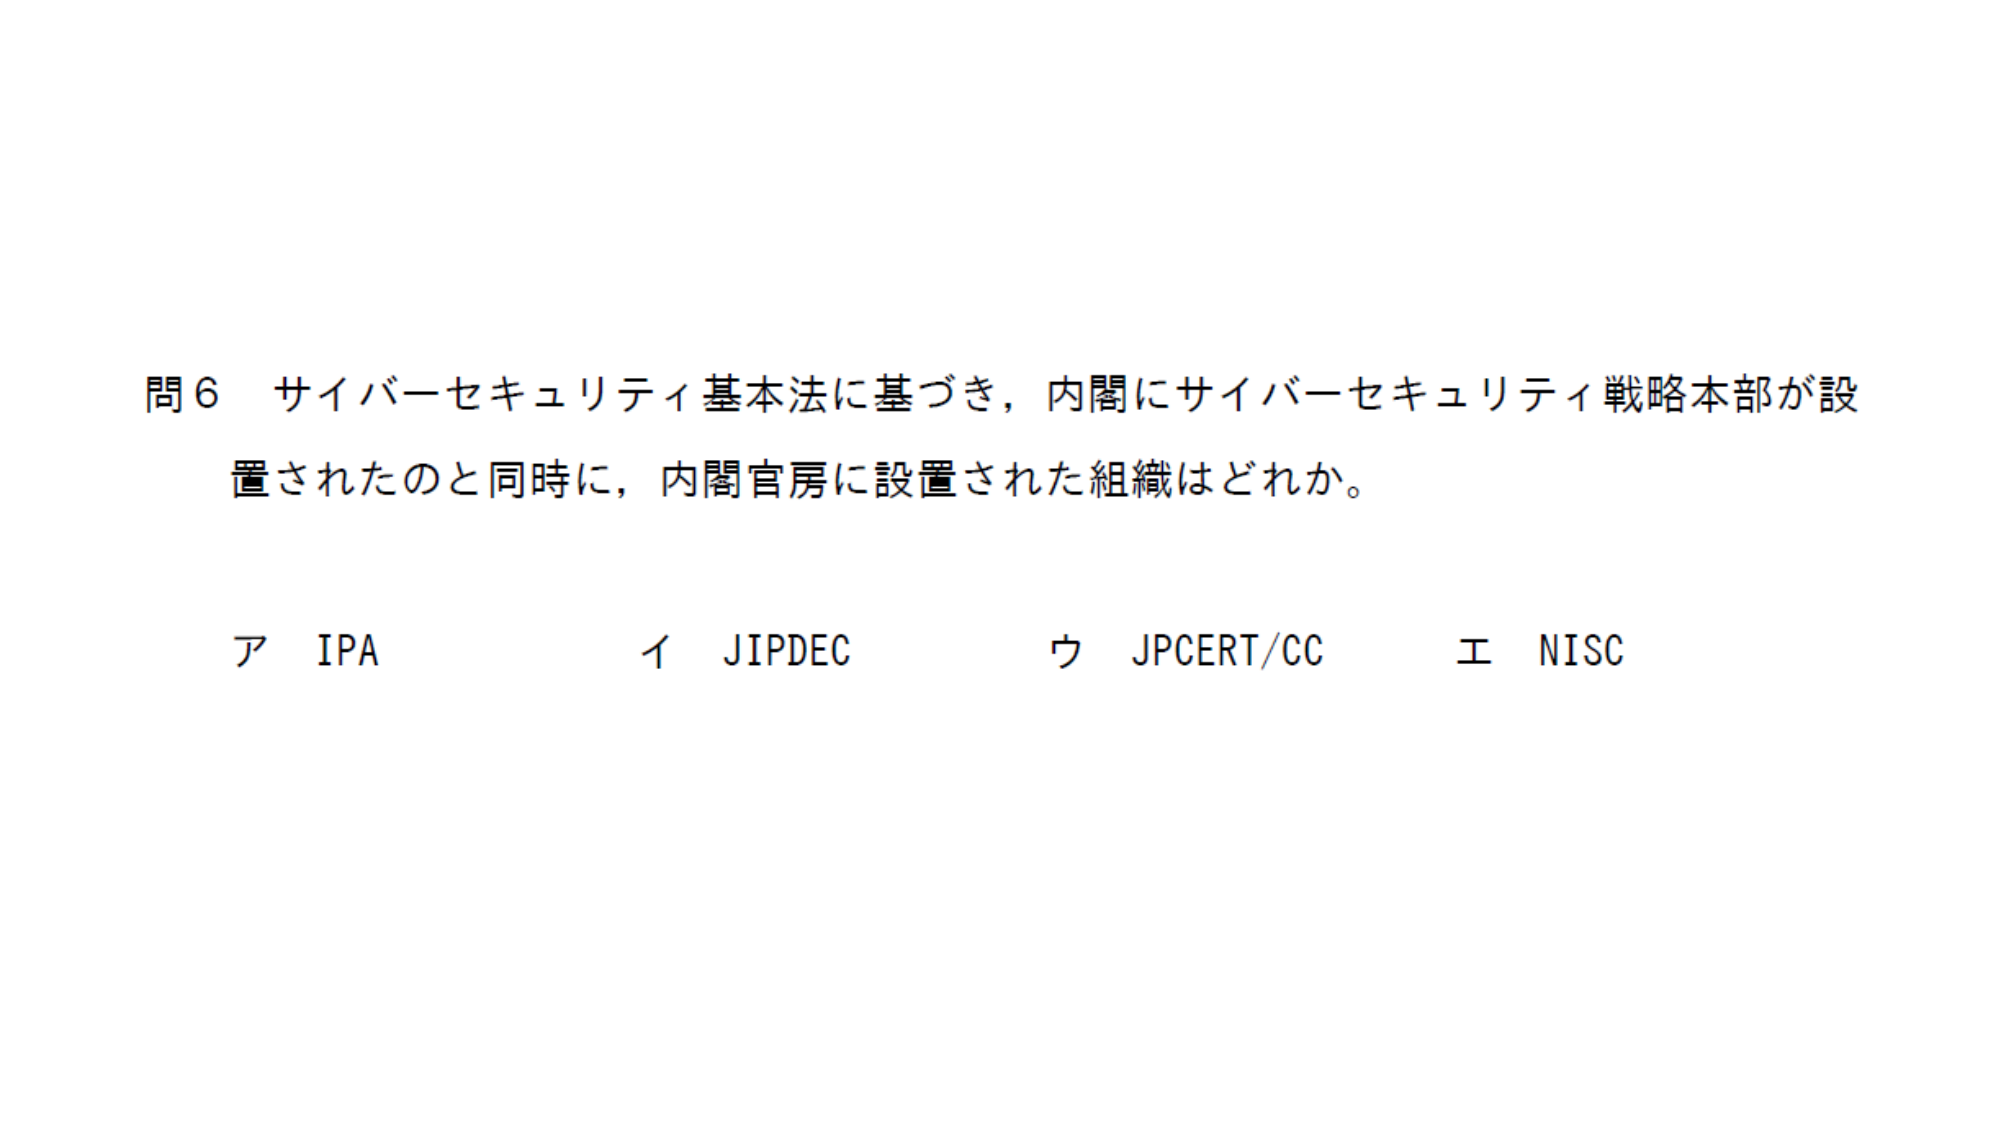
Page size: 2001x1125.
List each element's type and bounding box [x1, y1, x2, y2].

picture [123, 341, 1877, 705]
